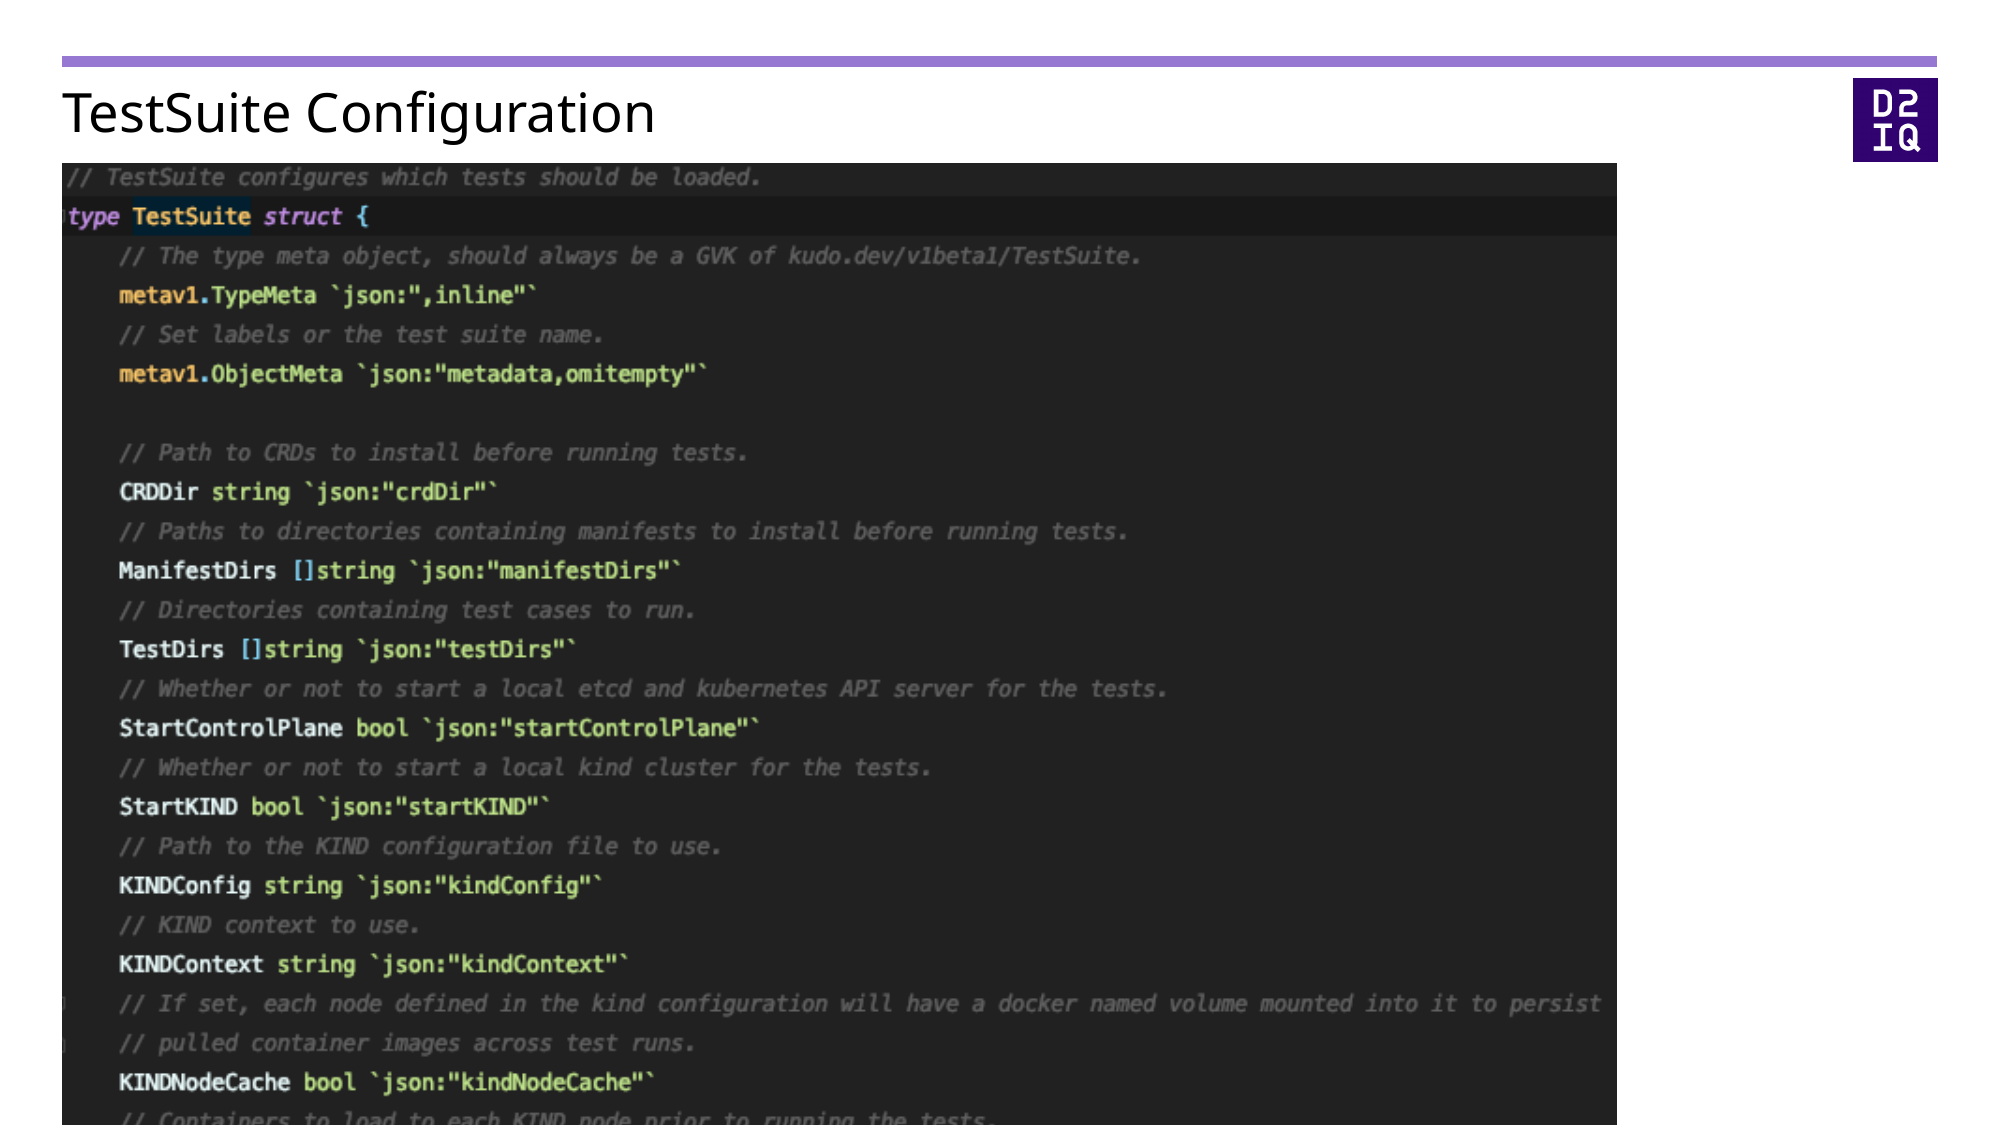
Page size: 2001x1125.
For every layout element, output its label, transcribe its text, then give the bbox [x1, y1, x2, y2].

picture [62, 163, 1618, 1125]
title TestSuite Configuration [62, 78, 1838, 162]
picture [1853, 78, 1938, 162]
